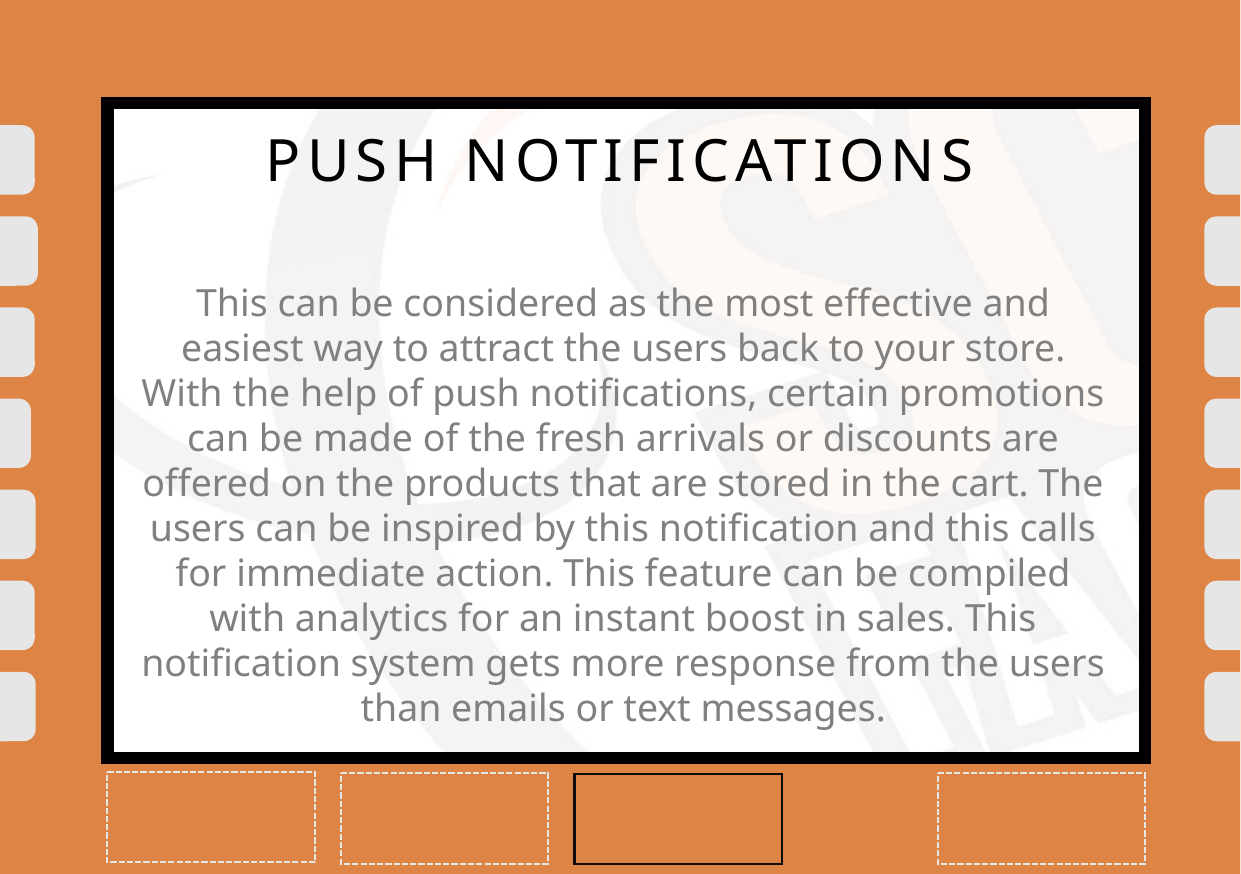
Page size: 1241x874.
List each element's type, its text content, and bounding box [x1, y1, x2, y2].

text_box This can be considered as the most effective and easiest way to attract the users back to your store. With the help of push notifications, certain promotions can be made of the fresh arrivals or discounts are offered on the products that are stored in the cart. The users can be inspired by this notification and this calls for immediate action. This feature can be compiled with analytics for an instant boost in sales. This notification system gets more response from the users than emails or text messages. [122, 271, 1125, 737]
text_box [0, 216, 38, 286]
text_box [1204, 398, 1241, 468]
text_box [0, 580, 35, 651]
text_box [106, 102, 1146, 759]
text_box [106, 771, 316, 863]
text_box [0, 671, 36, 742]
text_box [1204, 671, 1241, 742]
text_box Reveals the value that the product delivers to customers, today [0, 0, 1241, 874]
text_box [1204, 489, 1241, 560]
text_box [0, 489, 36, 560]
text_box [573, 773, 783, 865]
text_box [1204, 580, 1241, 651]
text_box [1204, 125, 1241, 195]
text_box [1204, 216, 1241, 286]
text_box [937, 772, 1146, 865]
text_box [340, 772, 549, 865]
text_box [0, 398, 31, 468]
text_box [1204, 307, 1241, 377]
text_box [0, 307, 35, 377]
text_box [0, 125, 35, 195]
text_box PUSH NOTIFICATIONS [172, 115, 1068, 201]
